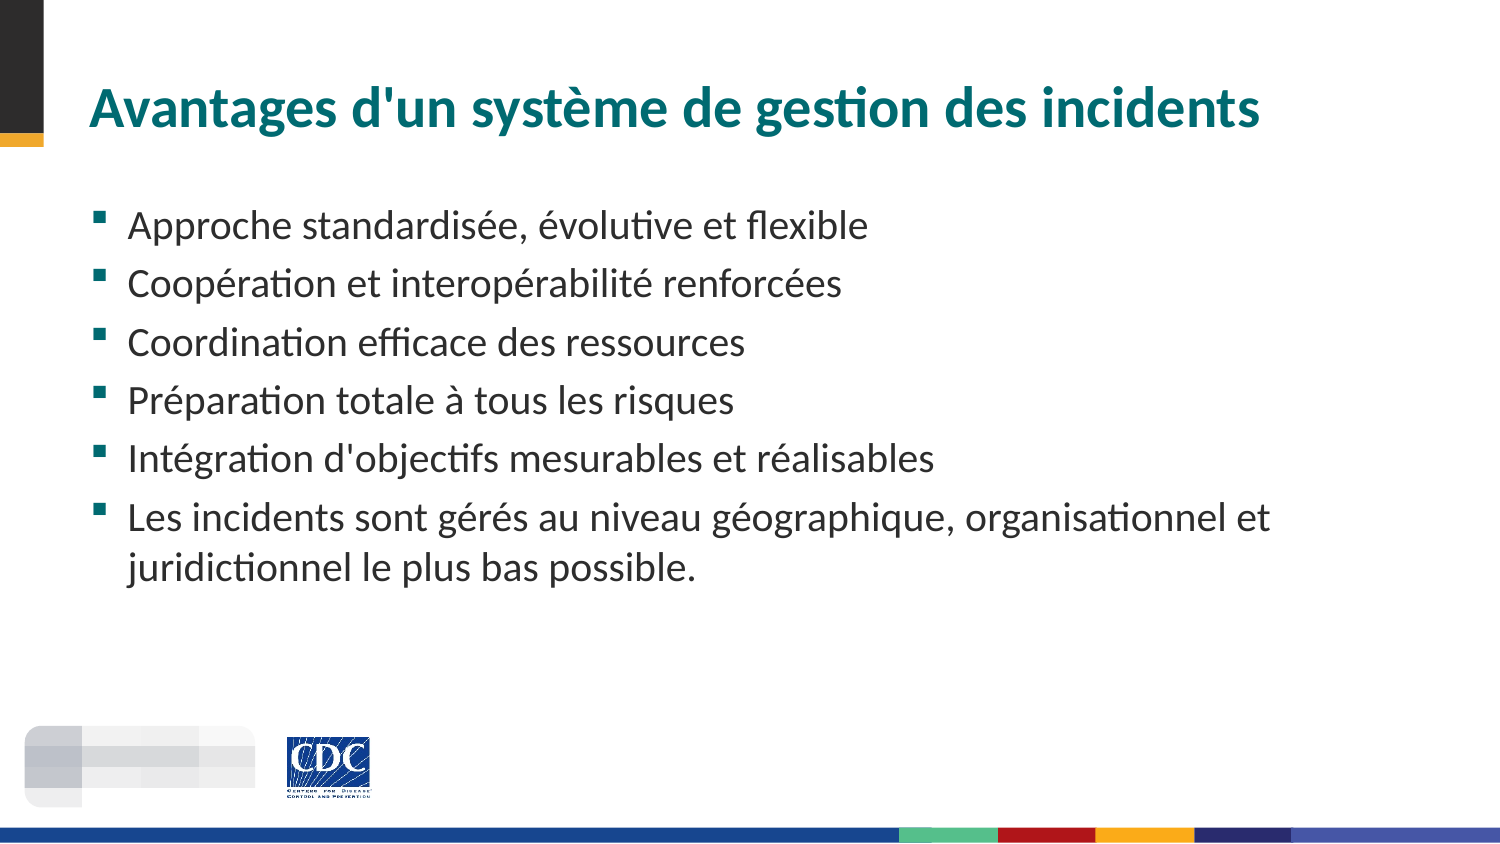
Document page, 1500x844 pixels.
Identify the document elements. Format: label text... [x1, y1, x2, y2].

list Approche standardisée, évolutive et flexible Coopération et interopérabilité renforcées Coordination efficace des ressources Préparation totale à tous les risques Intégration d'objectifs mesurables et réalisables Les incidents sont gérés au niveau géographique, organisationnel et juridictionnel le plus bas possible. [75, 190, 1414, 739]
picture [287, 739, 372, 798]
title Avantages d'un système de gestion des incidents [75, 33, 1425, 147]
